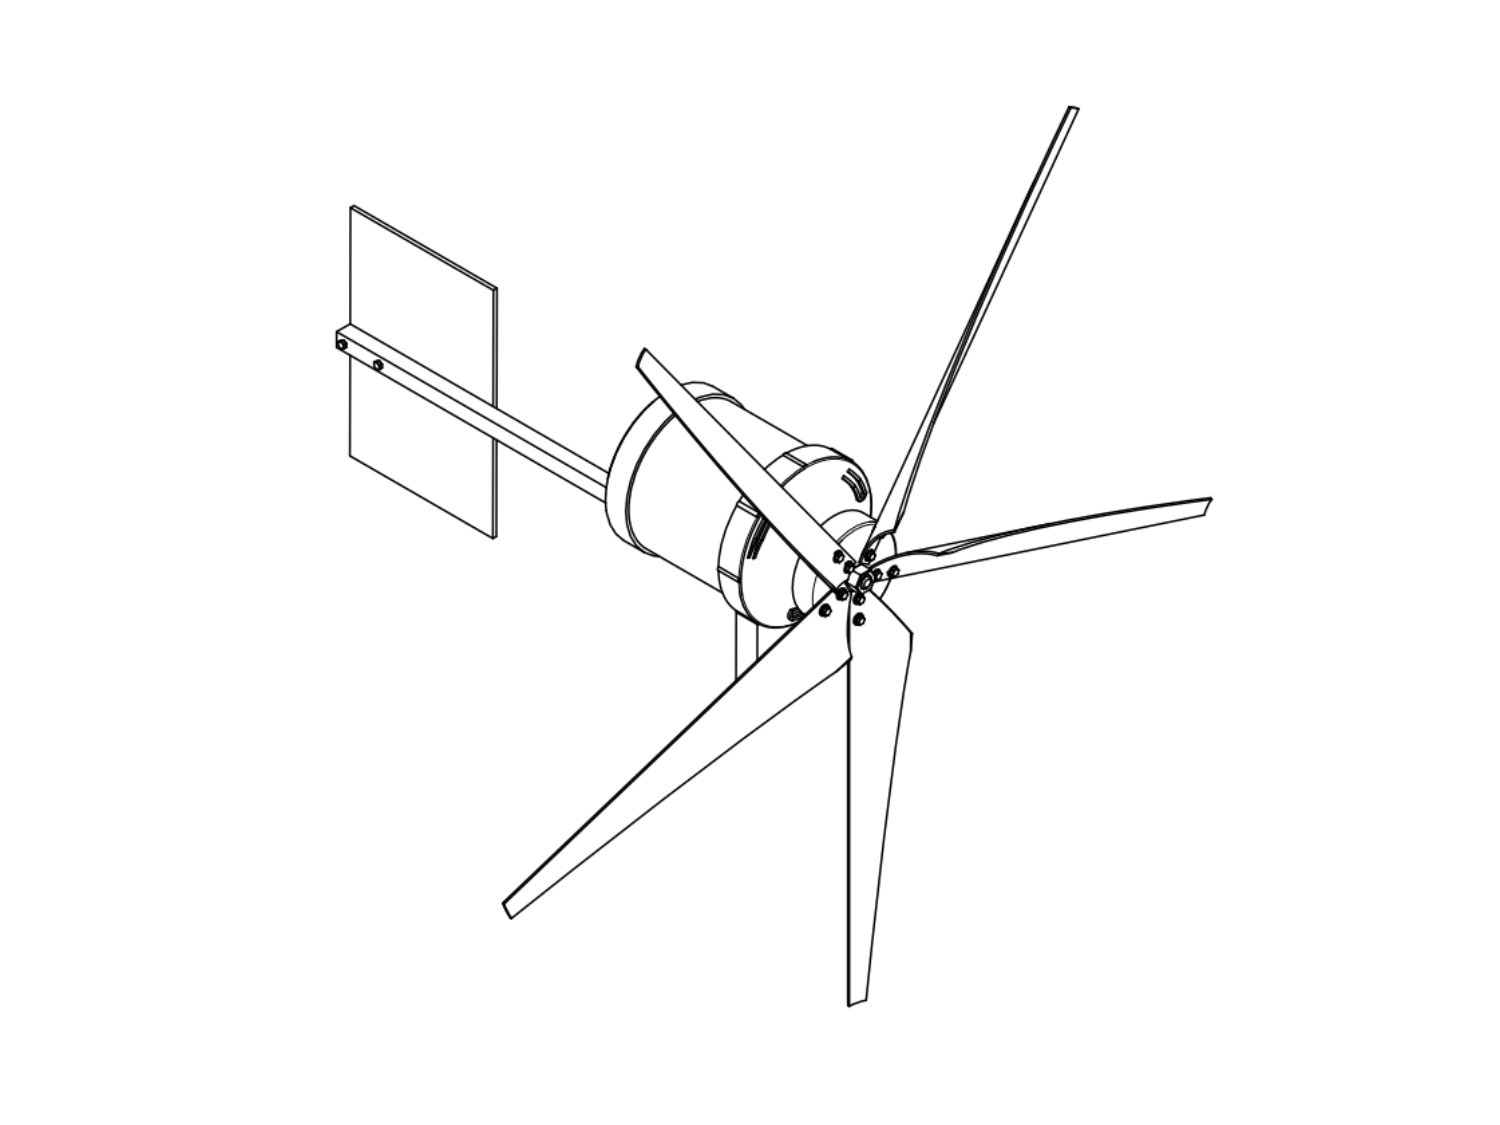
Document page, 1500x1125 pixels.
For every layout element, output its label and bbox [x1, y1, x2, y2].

picture [298, 30, 1242, 1092]
